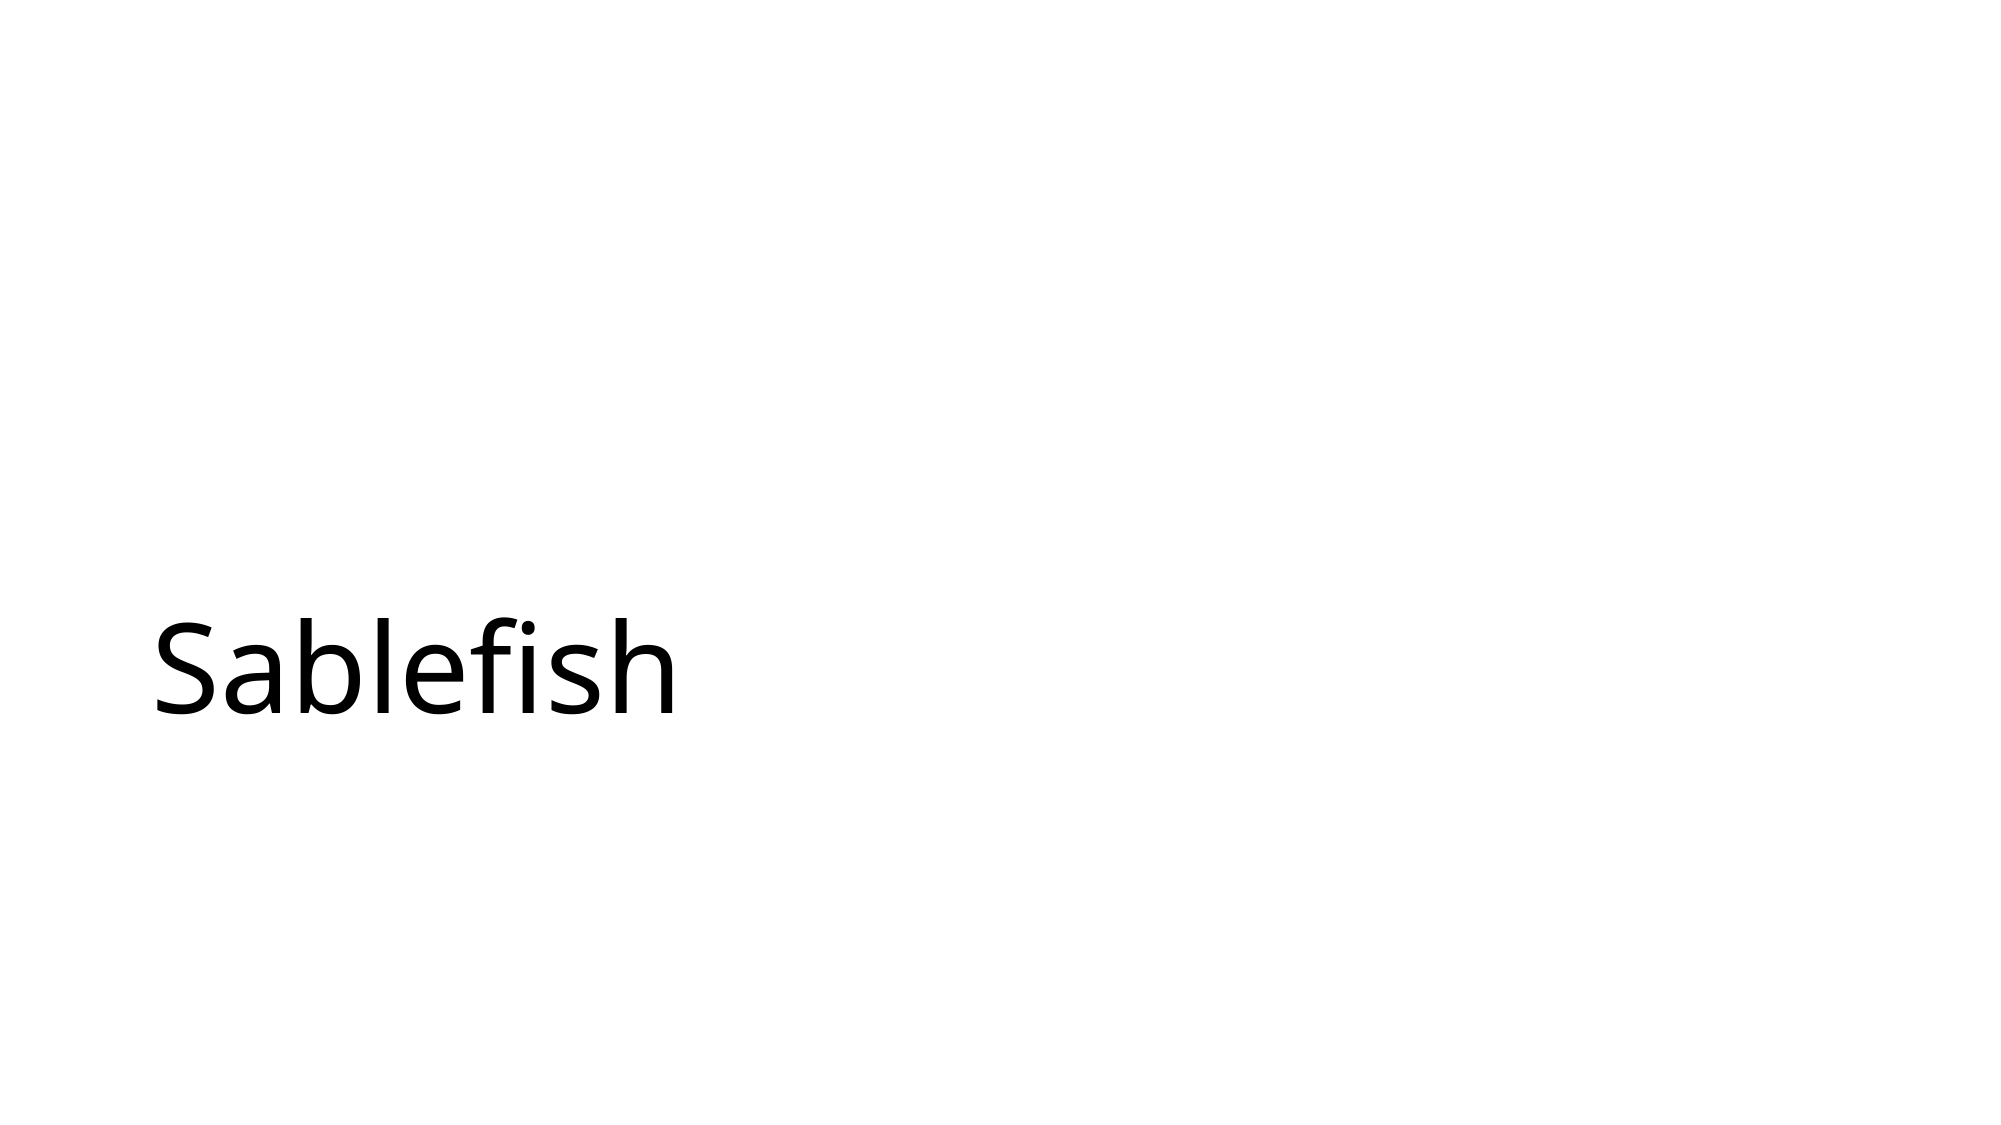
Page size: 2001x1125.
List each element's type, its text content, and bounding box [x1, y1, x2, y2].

title Sablefish [136, 280, 1862, 749]
